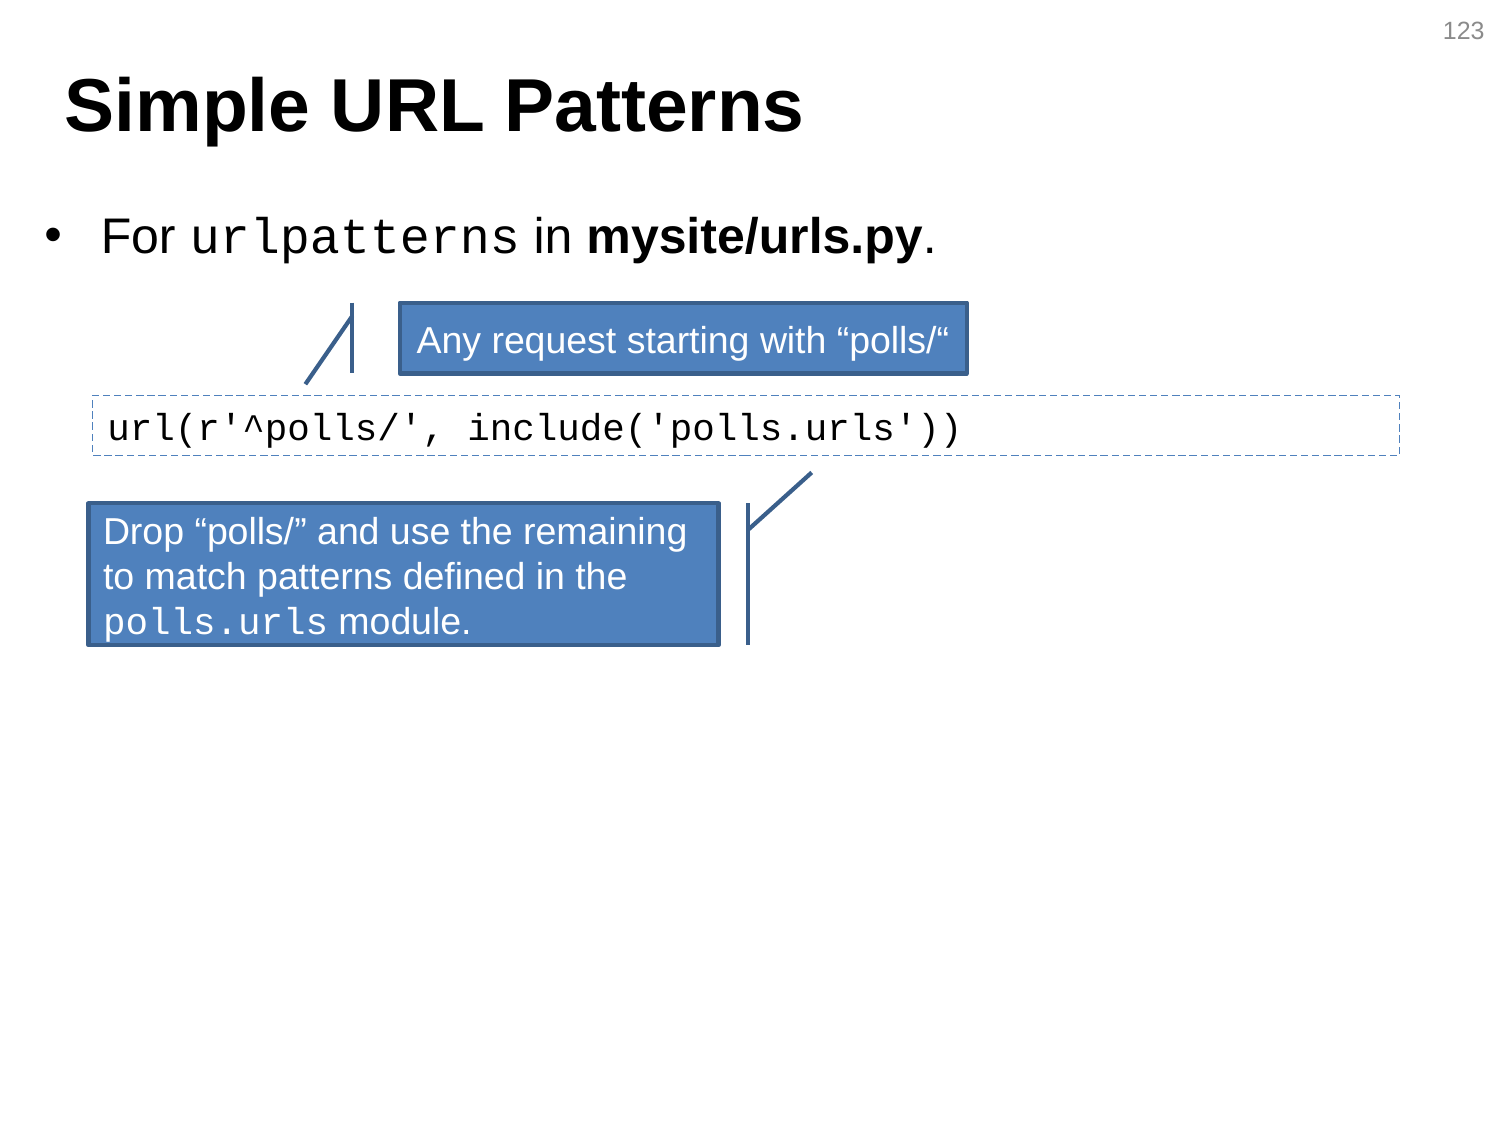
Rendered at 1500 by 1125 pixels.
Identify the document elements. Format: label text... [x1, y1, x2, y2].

text_box Drop “polls/” and use the remaining to match patterns defined in the polls.urls module. [86, 501, 721, 647]
slide_number 123 [1149, 0, 1500, 60]
list For urlpatterns in mysite/urls.py. [29, 196, 1480, 1071]
text_box Drop “polls/” and use the remaining to match patterns defined in the polls.urls module. [746, 470, 814, 645]
title Simple URL Patterns [49, 7, 1400, 195]
text_box url(r'^polls/', include('polls.urls')) [92, 395, 1400, 456]
text_box Any request starting with “polls/“ [398, 301, 969, 376]
text_box Any request starting with “polls/“ [303, 302, 355, 386]
